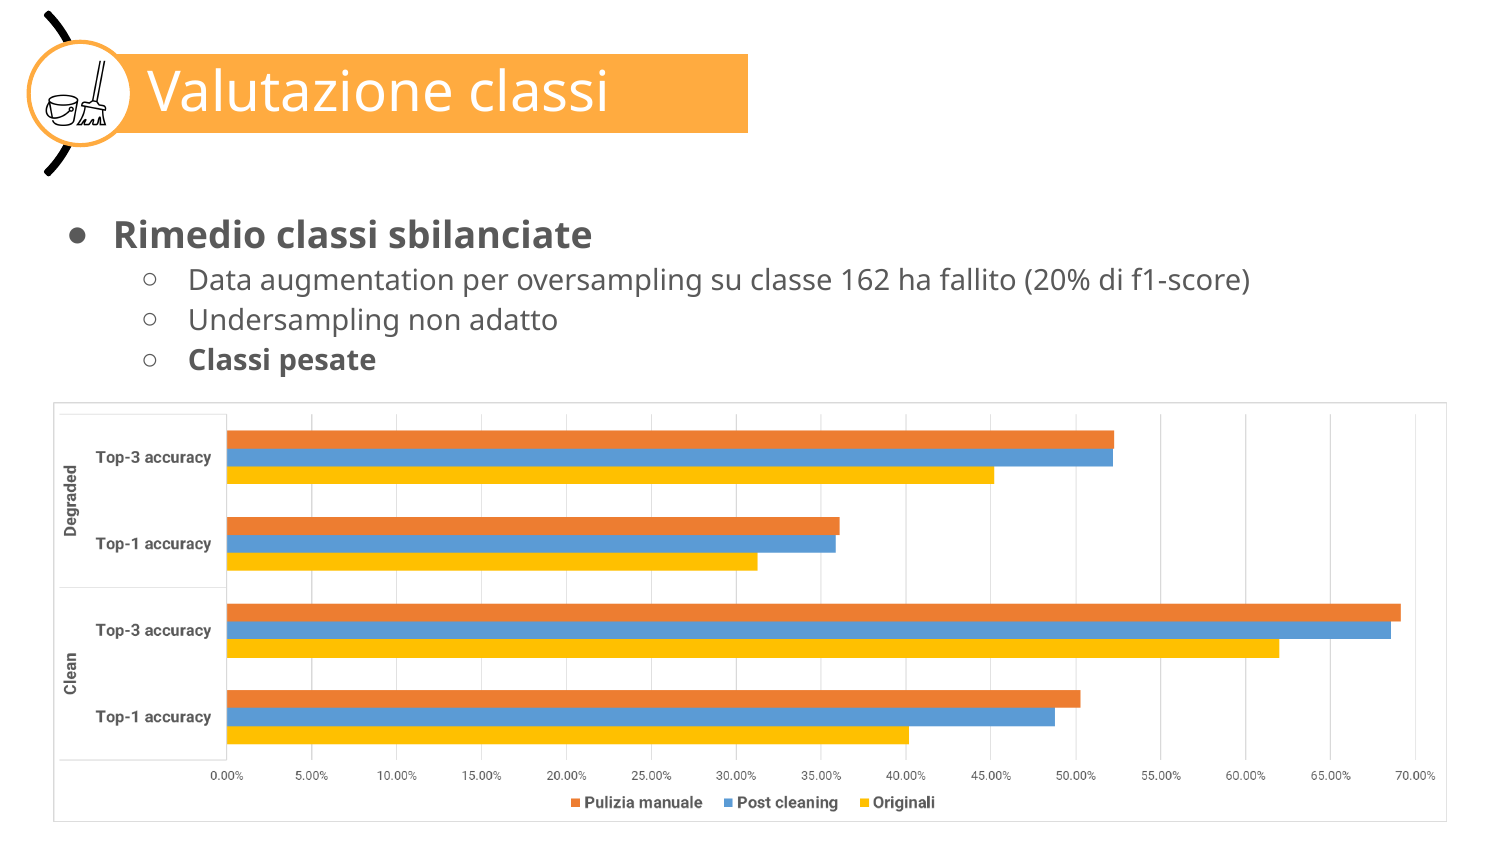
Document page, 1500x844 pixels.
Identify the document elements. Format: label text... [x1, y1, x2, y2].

picture [39, 57, 112, 130]
text_box [43, 10, 72, 42]
text_box Rimedio classi sbilanciate Data augmentation per oversampling su classe 162 ha fallito (20% di f1-score) Undersampling non adatto Classi pesate [51, 188, 1449, 403]
picture [52, 402, 1447, 822]
text_box [43, 145, 72, 177]
text_box [41, 39, 135, 148]
text_box Valutazione classi [114, 50, 752, 137]
text_box [26, 66, 34, 121]
